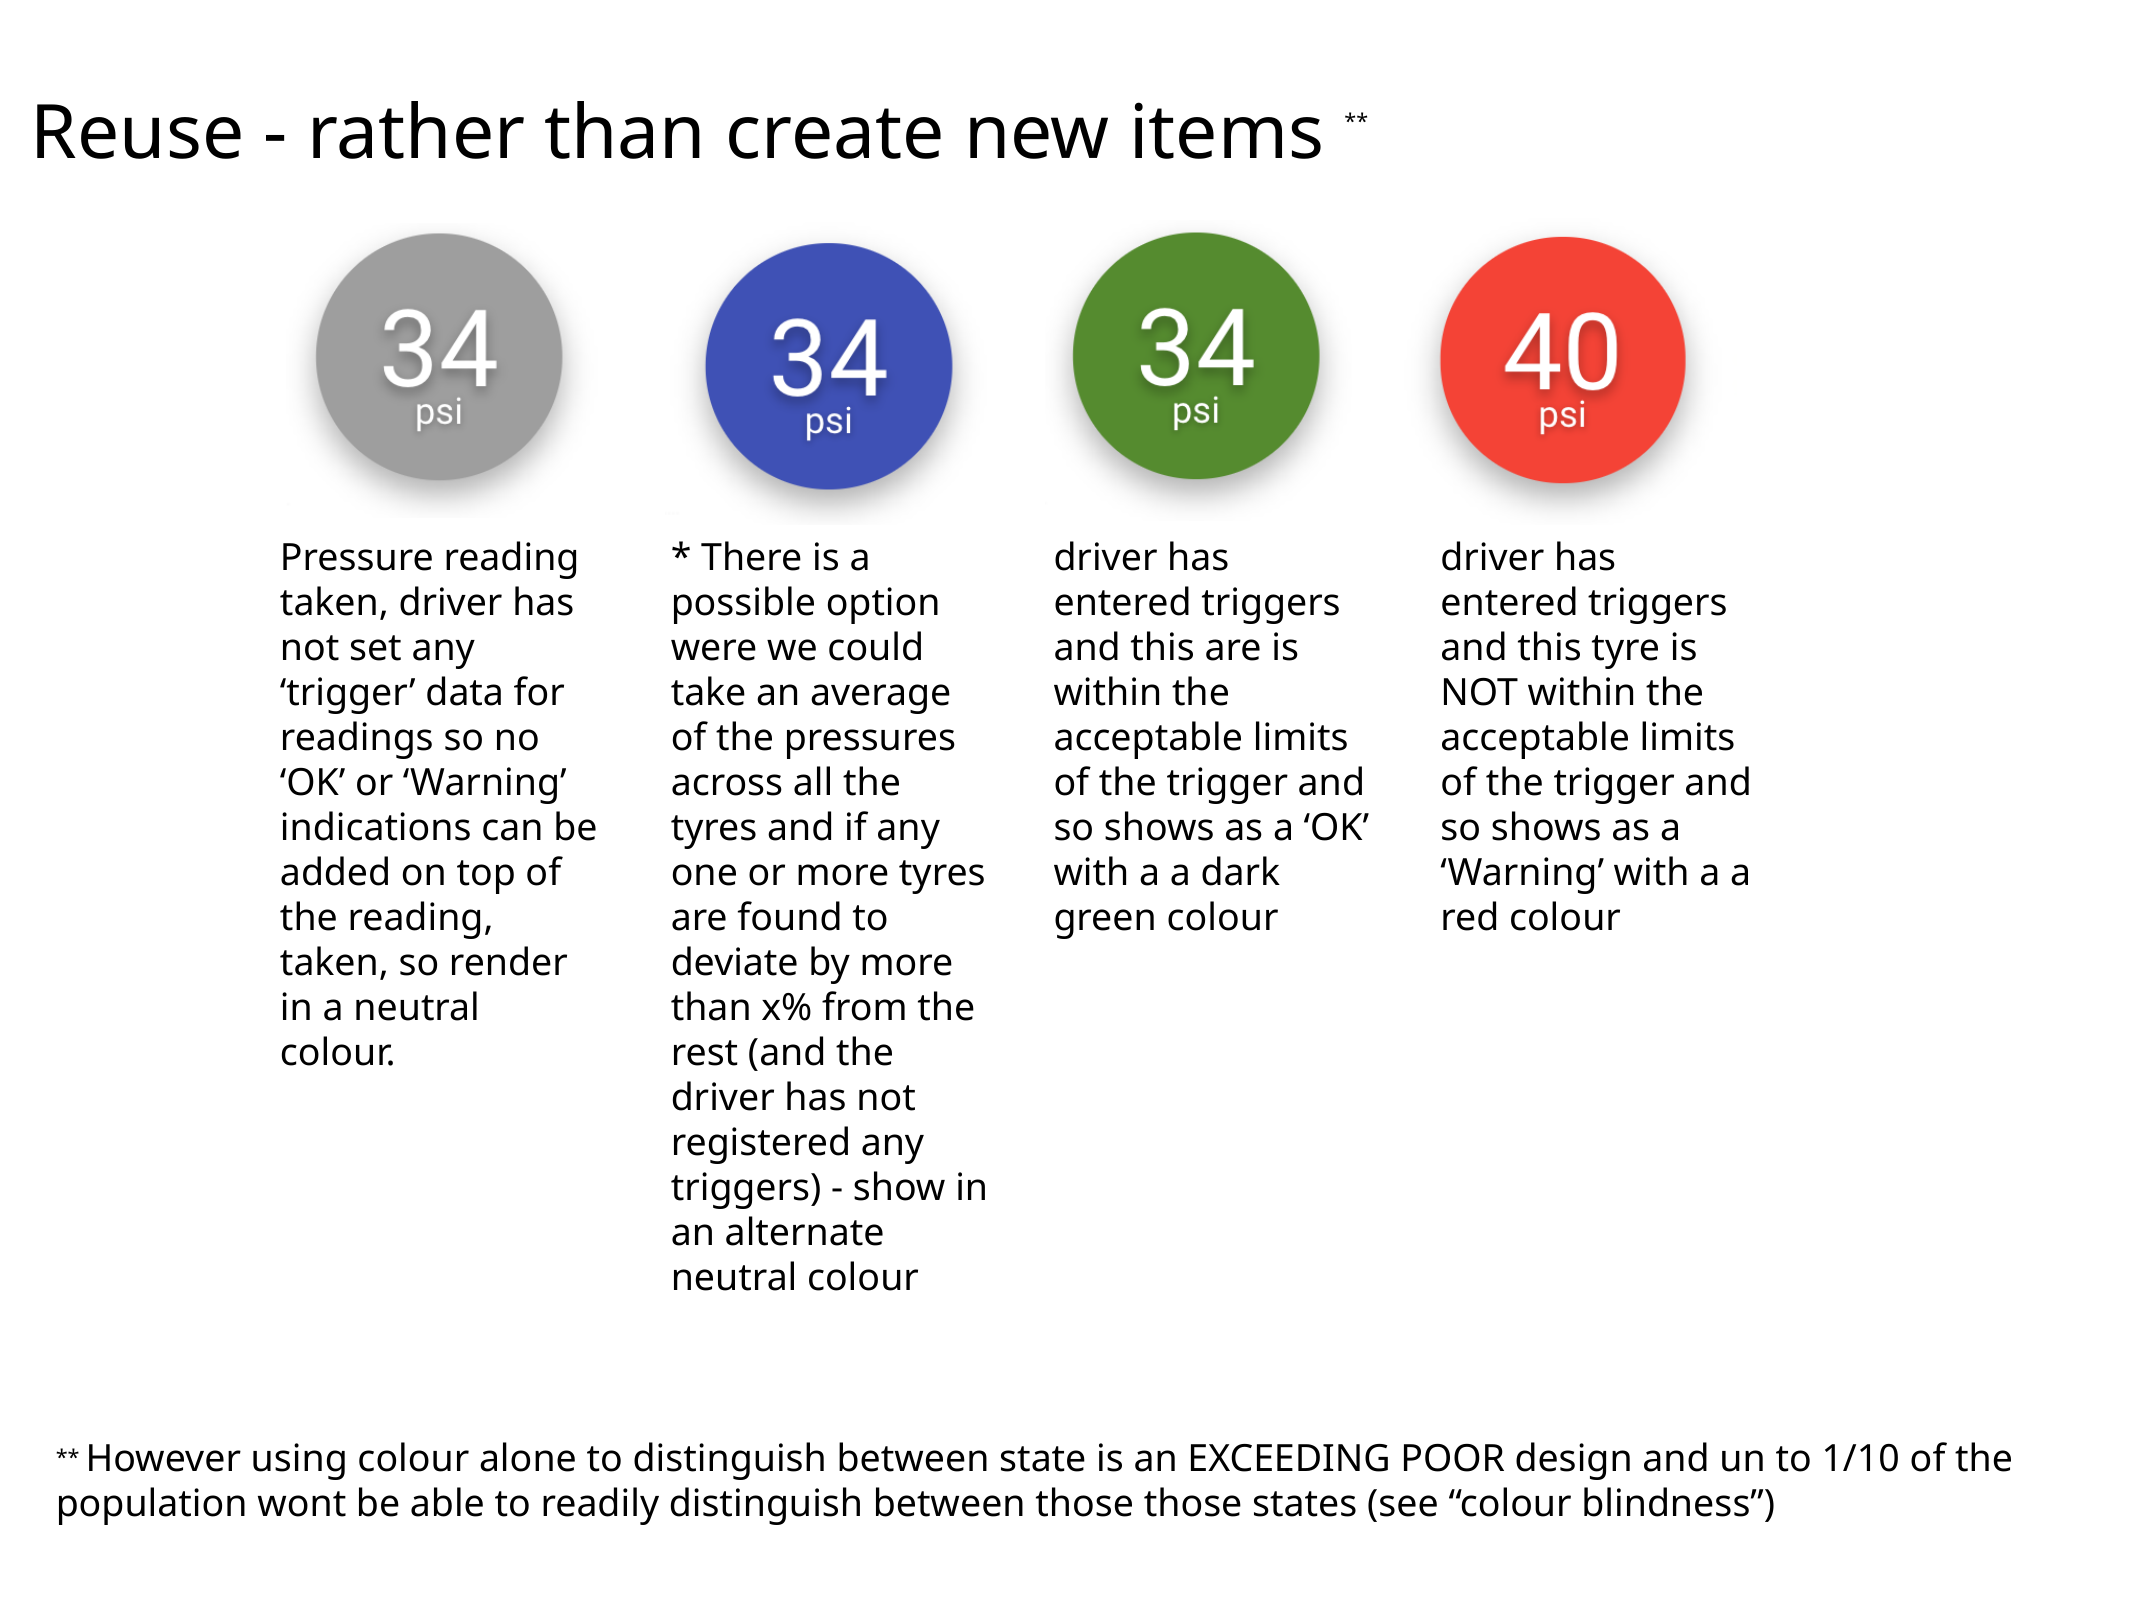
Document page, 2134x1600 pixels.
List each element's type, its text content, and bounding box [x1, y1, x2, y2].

picture [665, 216, 987, 526]
picture [1404, 216, 1737, 526]
picture [285, 223, 622, 518]
text_box ** However using colour alone to distinguish between state is an EXCEEDING POOR design and un to 1/10 of the population wont be able to readily distinguish between those those states (see “colour blindness”) [47, 1425, 2086, 1533]
text_box Pressure reading taken, driver has not set any ‘trigger’ data for readings so no ‘OK’ or ‘Warning’ indications can be added on top of the reading, taken, so render in a neutral colour. [271, 525, 608, 1082]
text_box * There is a possible option were we could take an average of the pressures across all the tyres and if any one or more tyres are found to deviate by more than x% from the rest (and the driver has not registered any triggers) - show in an alternate neutral colour [662, 525, 998, 1307]
text_box driver has entered triggers and this are is within the acceptable limits of the trigger and so shows as a ‘OK’ with a a dark green colour [1045, 525, 1381, 947]
picture [1044, 220, 1352, 521]
text_box driver has entered triggers and this tyre is NOT within the acceptable limits of the trigger and so shows as a ‘Warning’ with a a red colour [1432, 525, 1768, 947]
text_box Reuse - rather than create new items ** [22, 75, 1377, 182]
